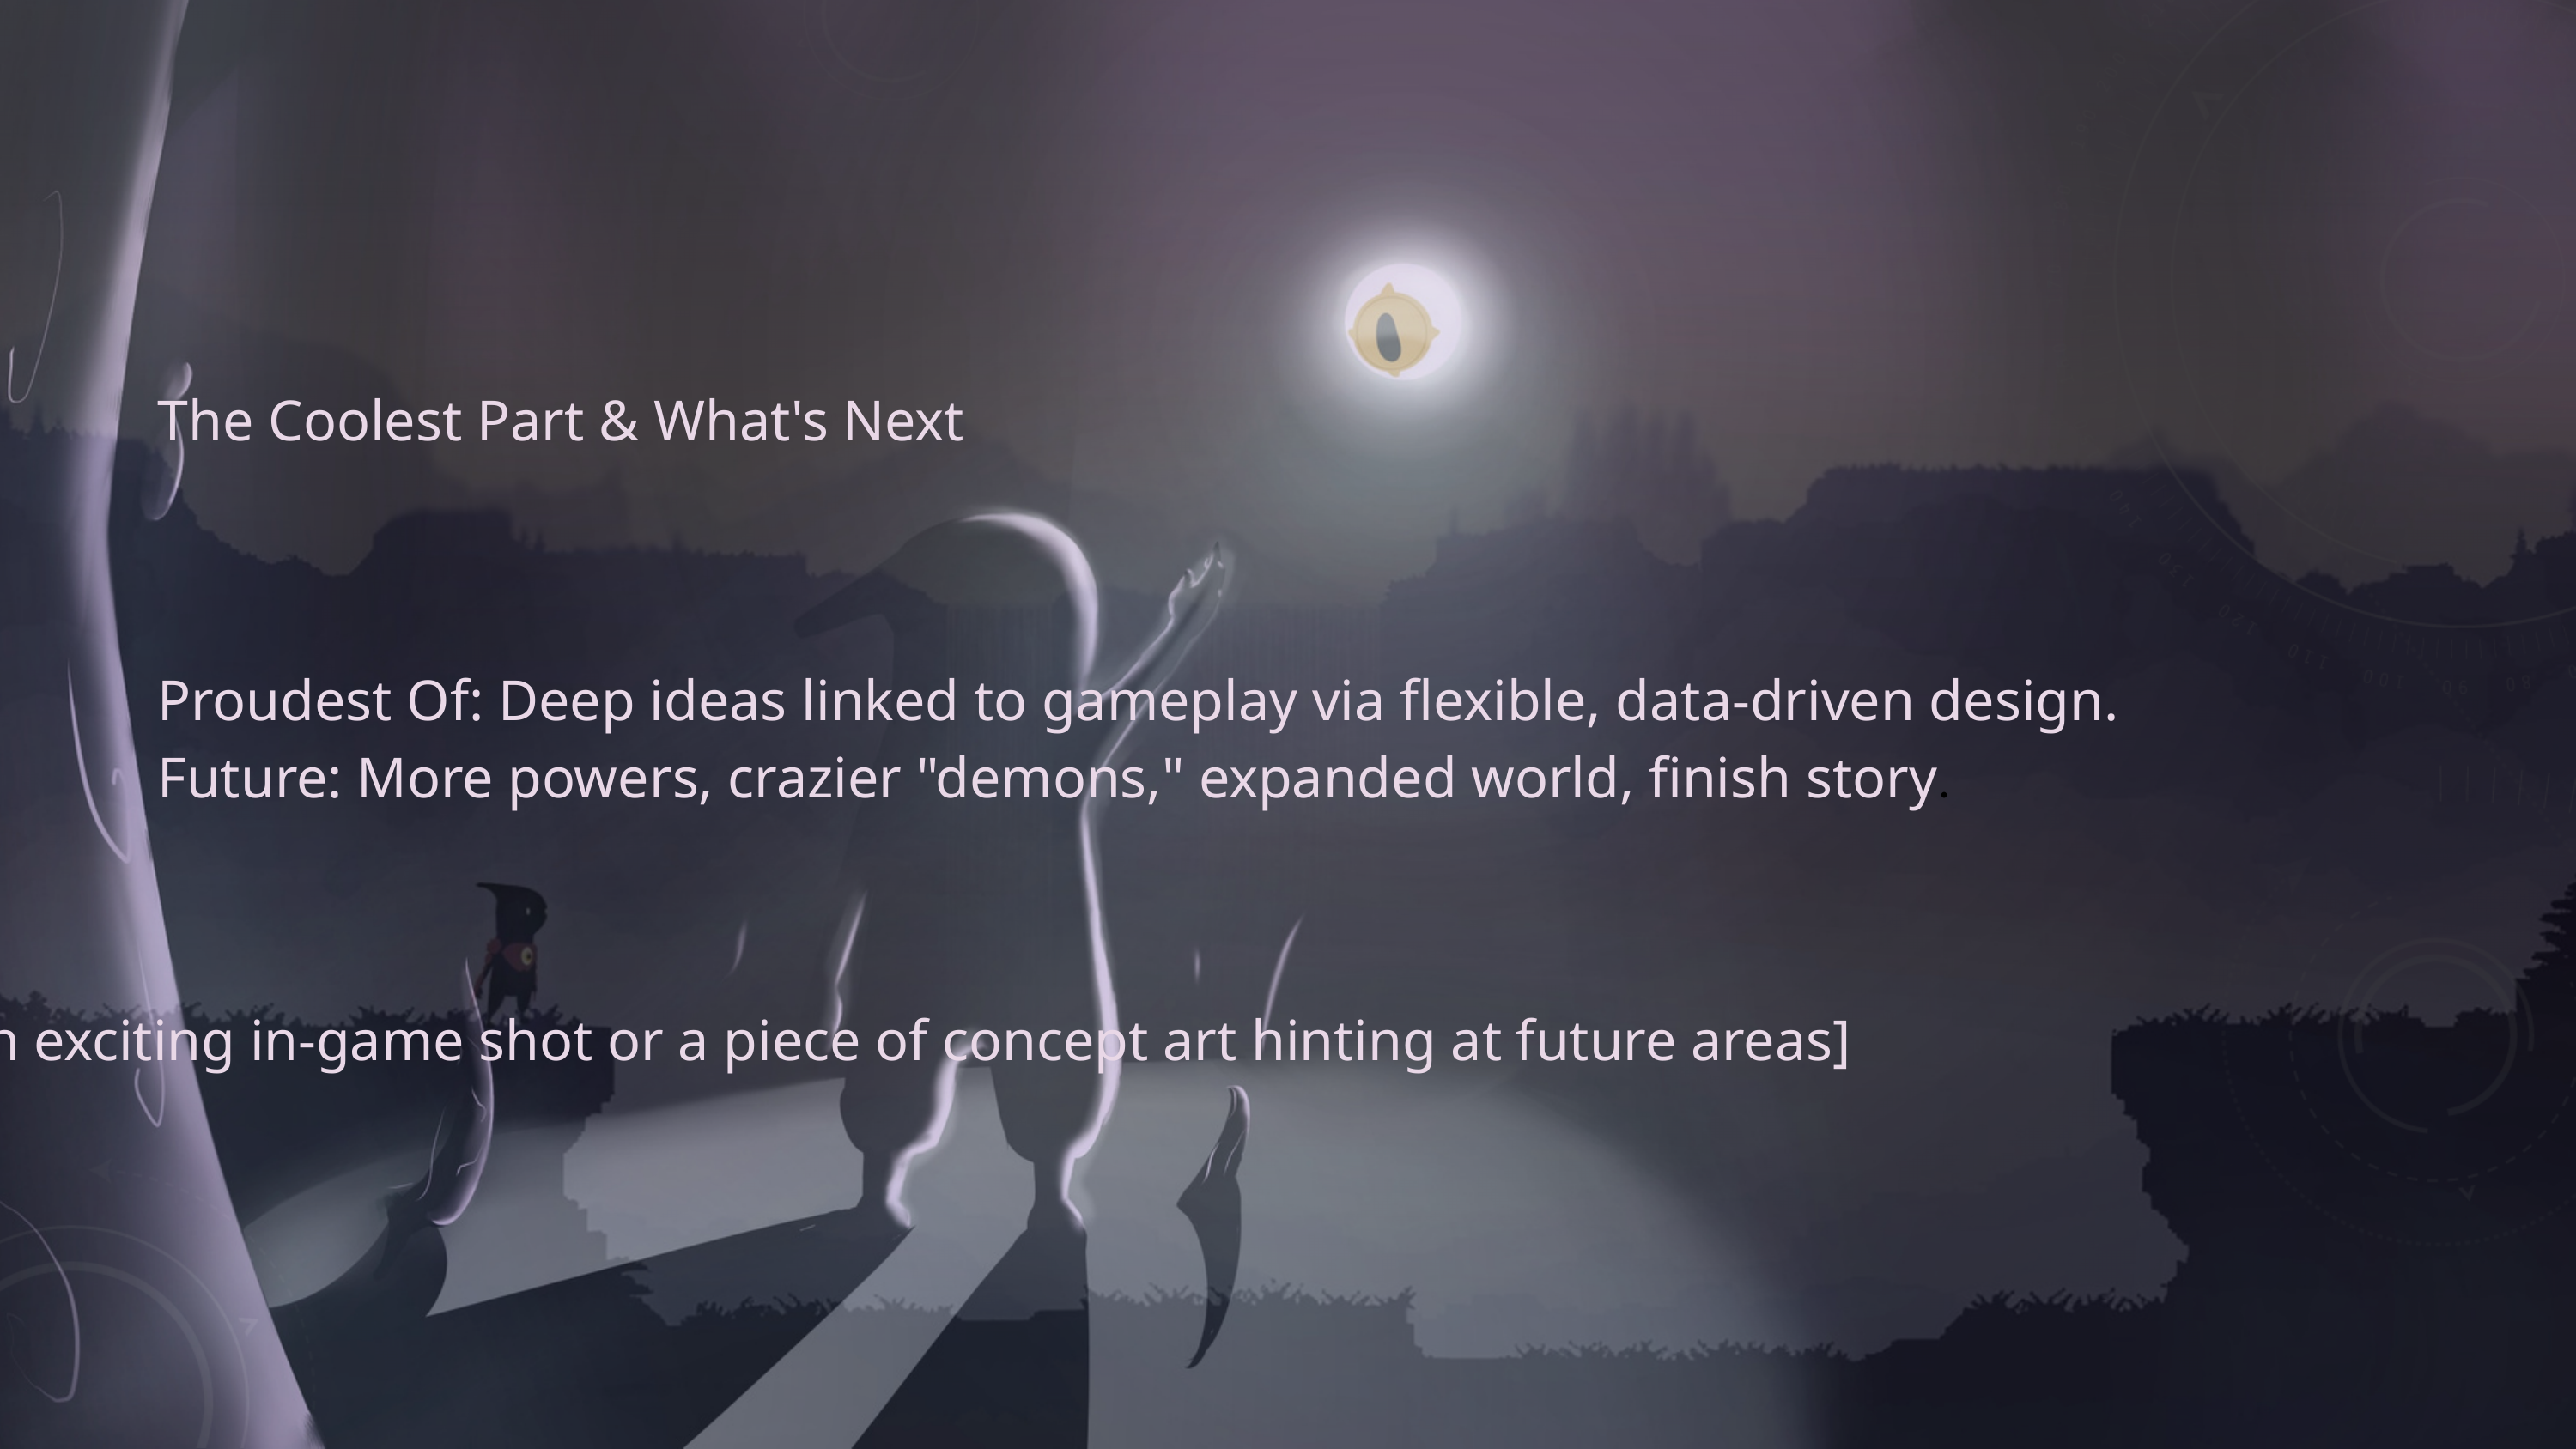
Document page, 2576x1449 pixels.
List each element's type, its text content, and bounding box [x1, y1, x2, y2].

text_box [0, 0, 2576, 1449]
list Proudest Of: Deep ideas linked to gameplay via flexible, data-driven design. Future: More powers, crazier "demons," expanded world, finish story. [144, 658, 2286, 965]
text_box [IMAGE: An exciting in-game shot or a piece of concept art hinting at future areas] [0, 998, 1865, 1078]
title The Coolest Part & What's Next [144, 129, 2286, 658]
